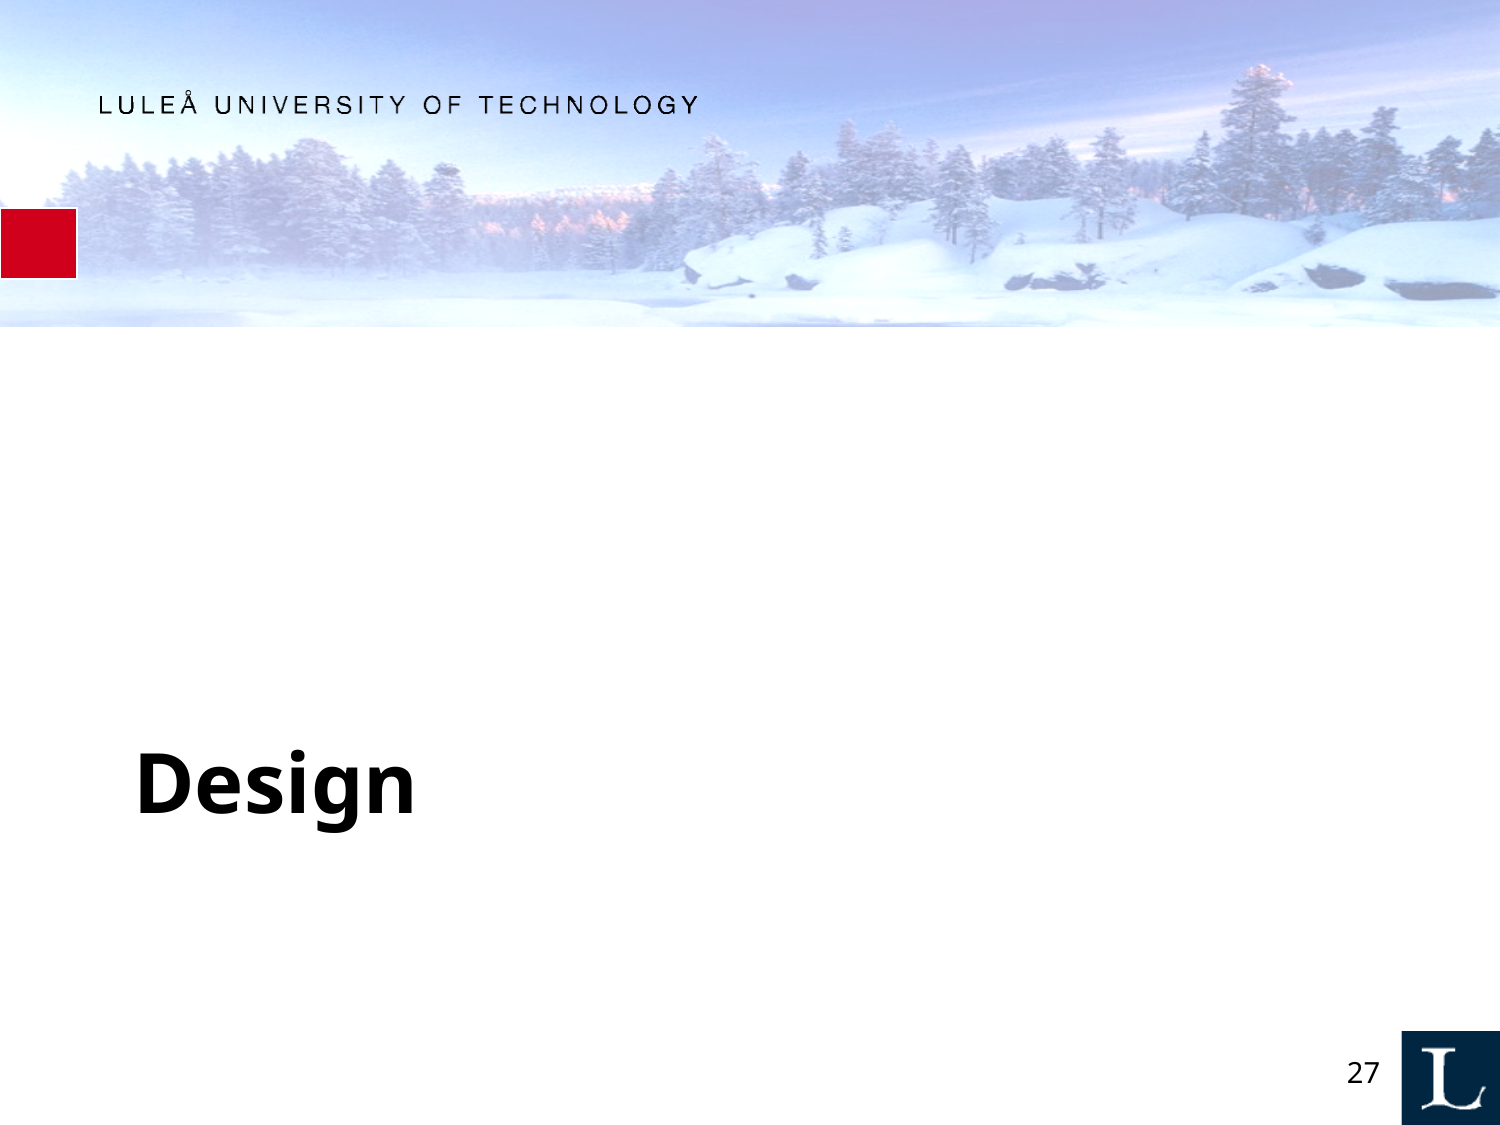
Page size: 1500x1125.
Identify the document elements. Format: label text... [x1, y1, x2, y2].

picture [1399, 1031, 1500, 1125]
title Design [118, 722, 1394, 947]
picture [100, 90, 697, 114]
slide_number 27 [1045, 1046, 1396, 1125]
